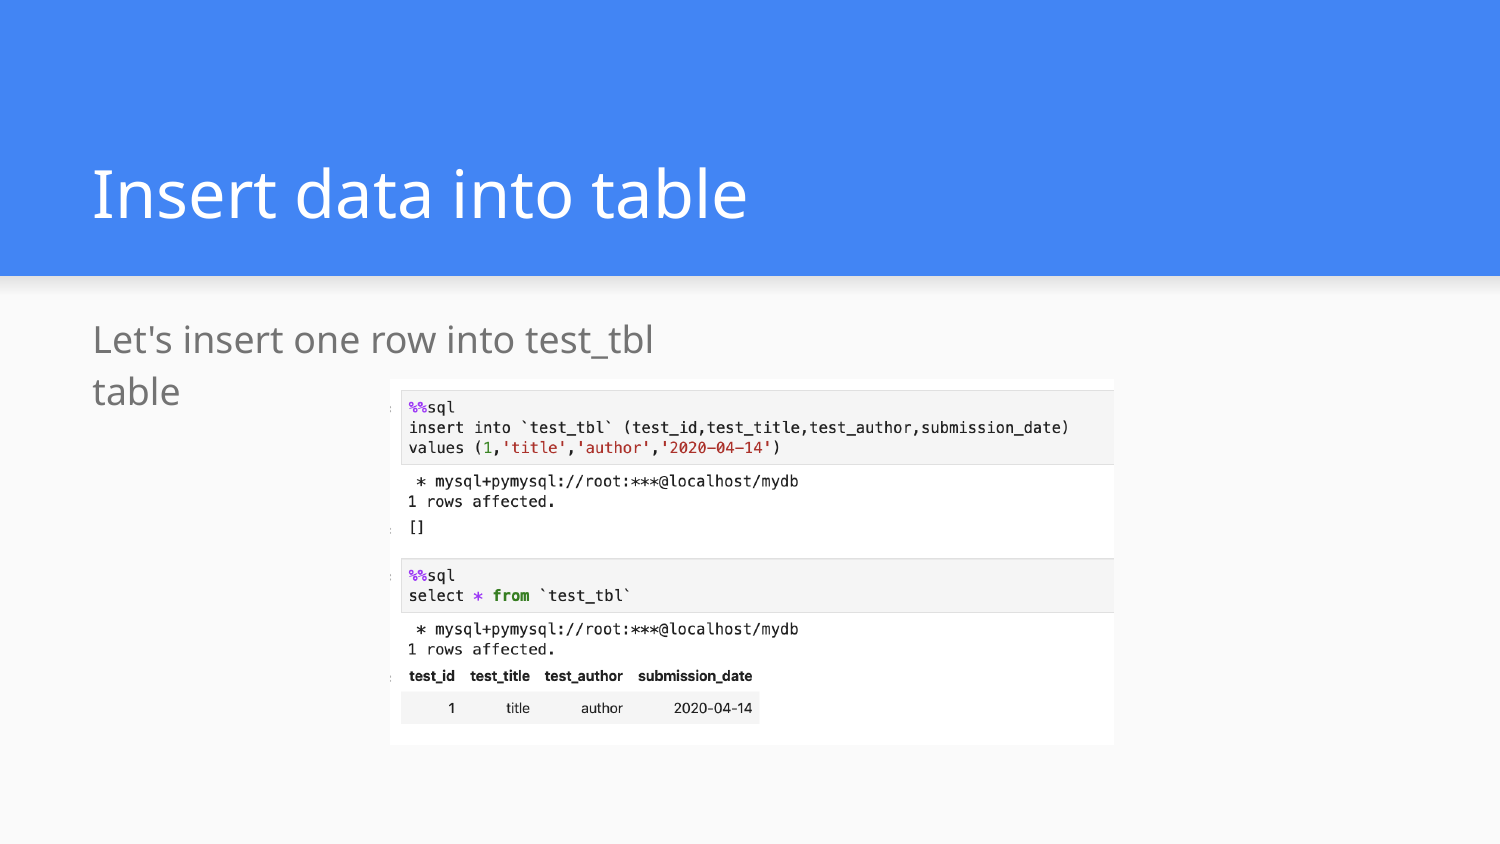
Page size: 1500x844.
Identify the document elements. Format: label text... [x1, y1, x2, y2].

list Let's insert one row into test_tbl table [77, 294, 739, 367]
title Insert data into table [77, 121, 1427, 248]
picture [389, 379, 1114, 745]
